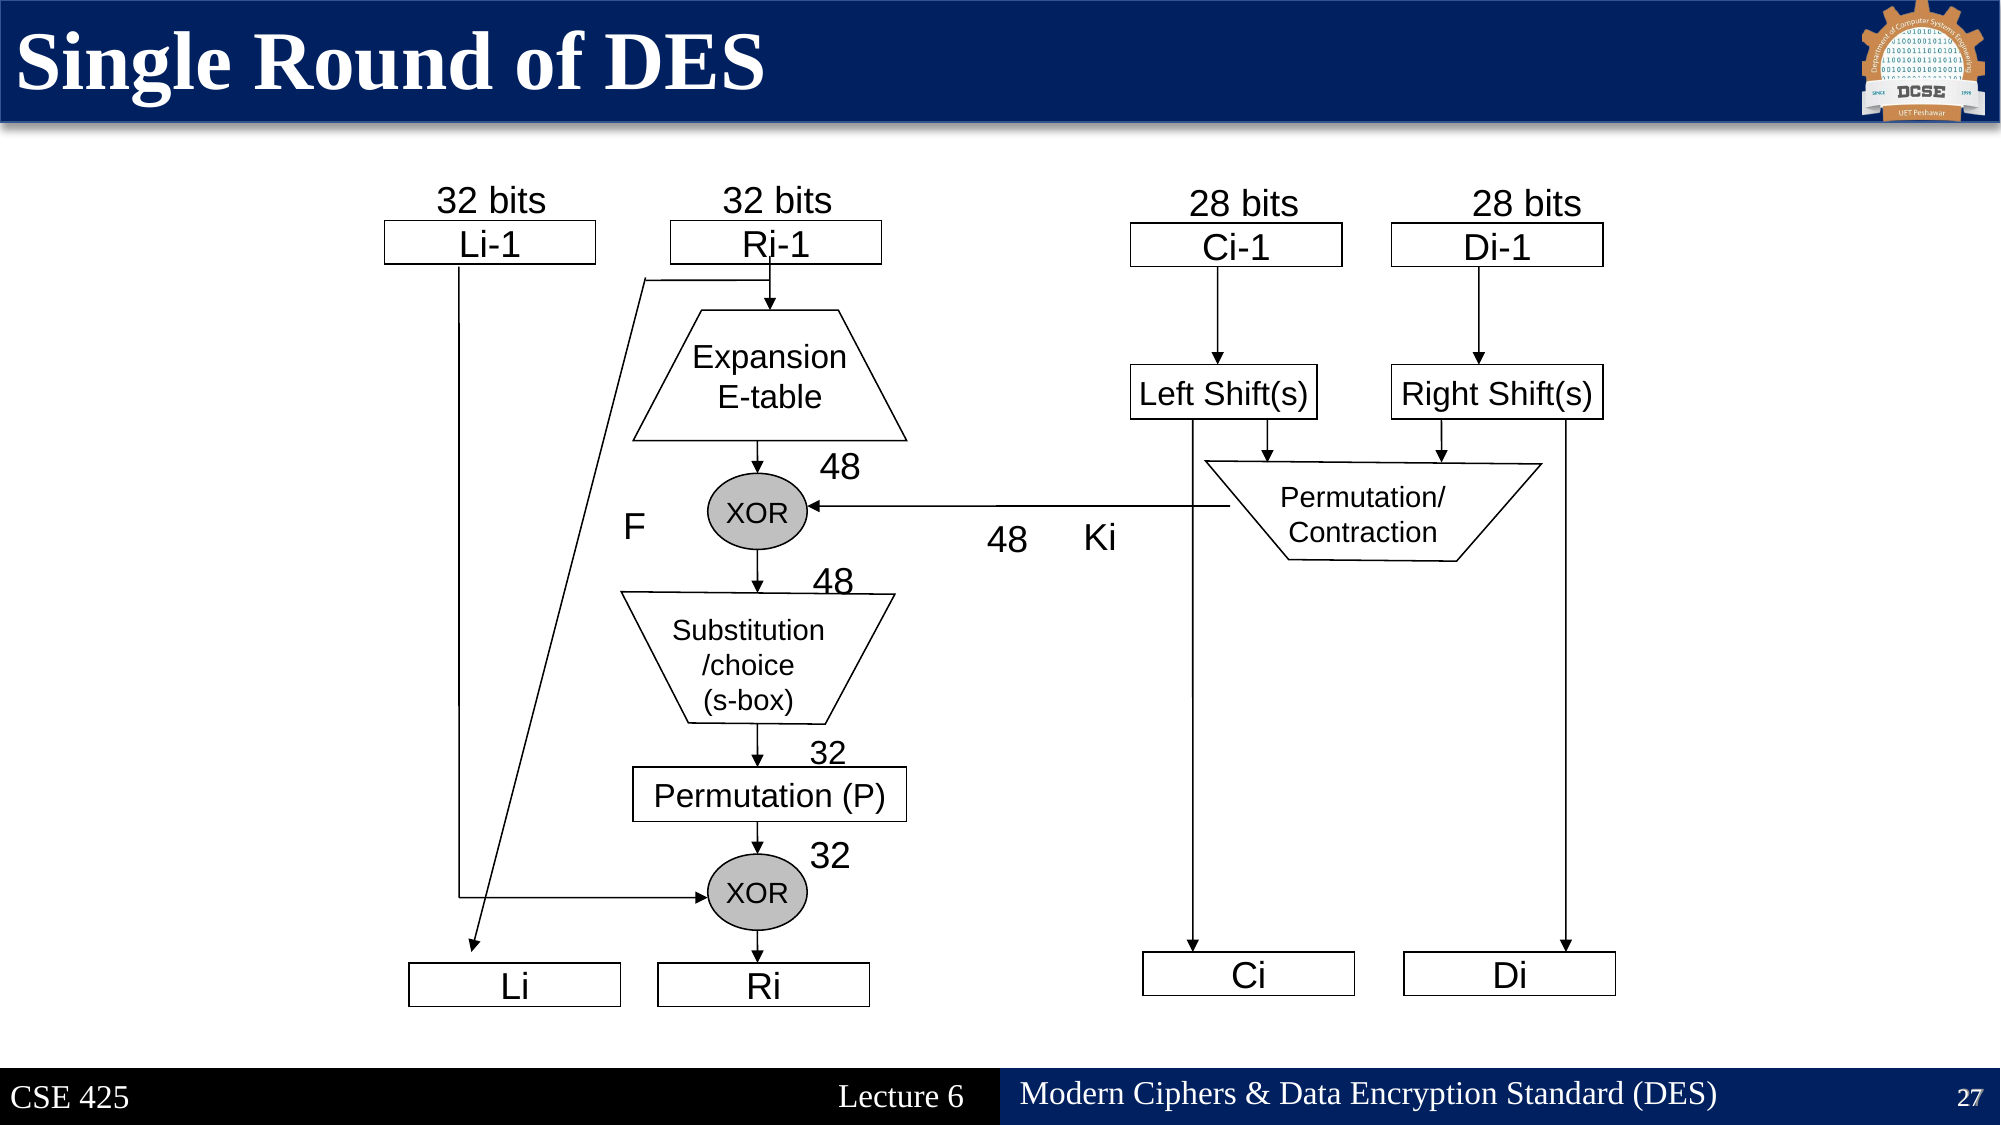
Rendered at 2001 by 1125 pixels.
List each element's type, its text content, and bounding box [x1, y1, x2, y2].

picture [1862, 0, 1985, 123]
text_box 27 [1547, 1066, 1997, 1125]
title Single Round of DES [0, 1, 1725, 124]
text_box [384, 168, 1616, 1007]
